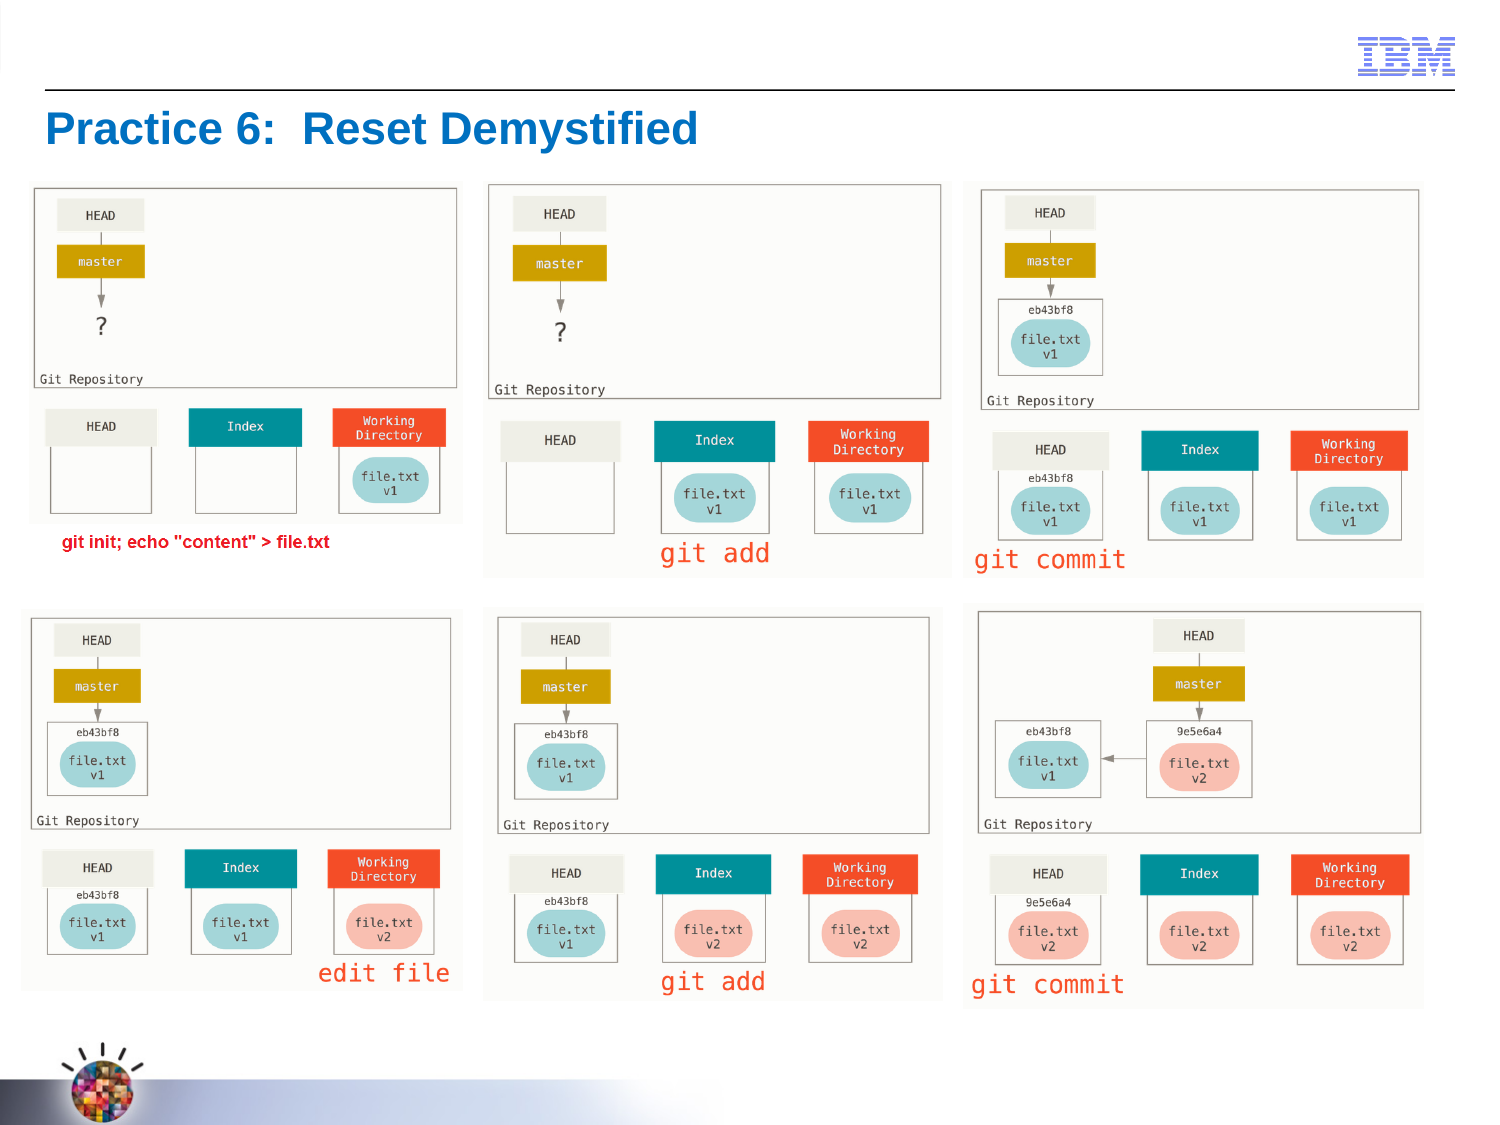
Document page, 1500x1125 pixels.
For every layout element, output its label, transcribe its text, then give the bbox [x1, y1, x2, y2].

picture [0, 1041, 724, 1125]
picture [963, 602, 1424, 1010]
picture [1358, 37, 1455, 76]
picture [21, 609, 463, 991]
picture [963, 181, 1424, 578]
picture [483, 607, 943, 1002]
picture [29, 181, 473, 578]
picture [483, 181, 953, 578]
title Practice 6: Reset Demystified [29, 97, 1456, 160]
